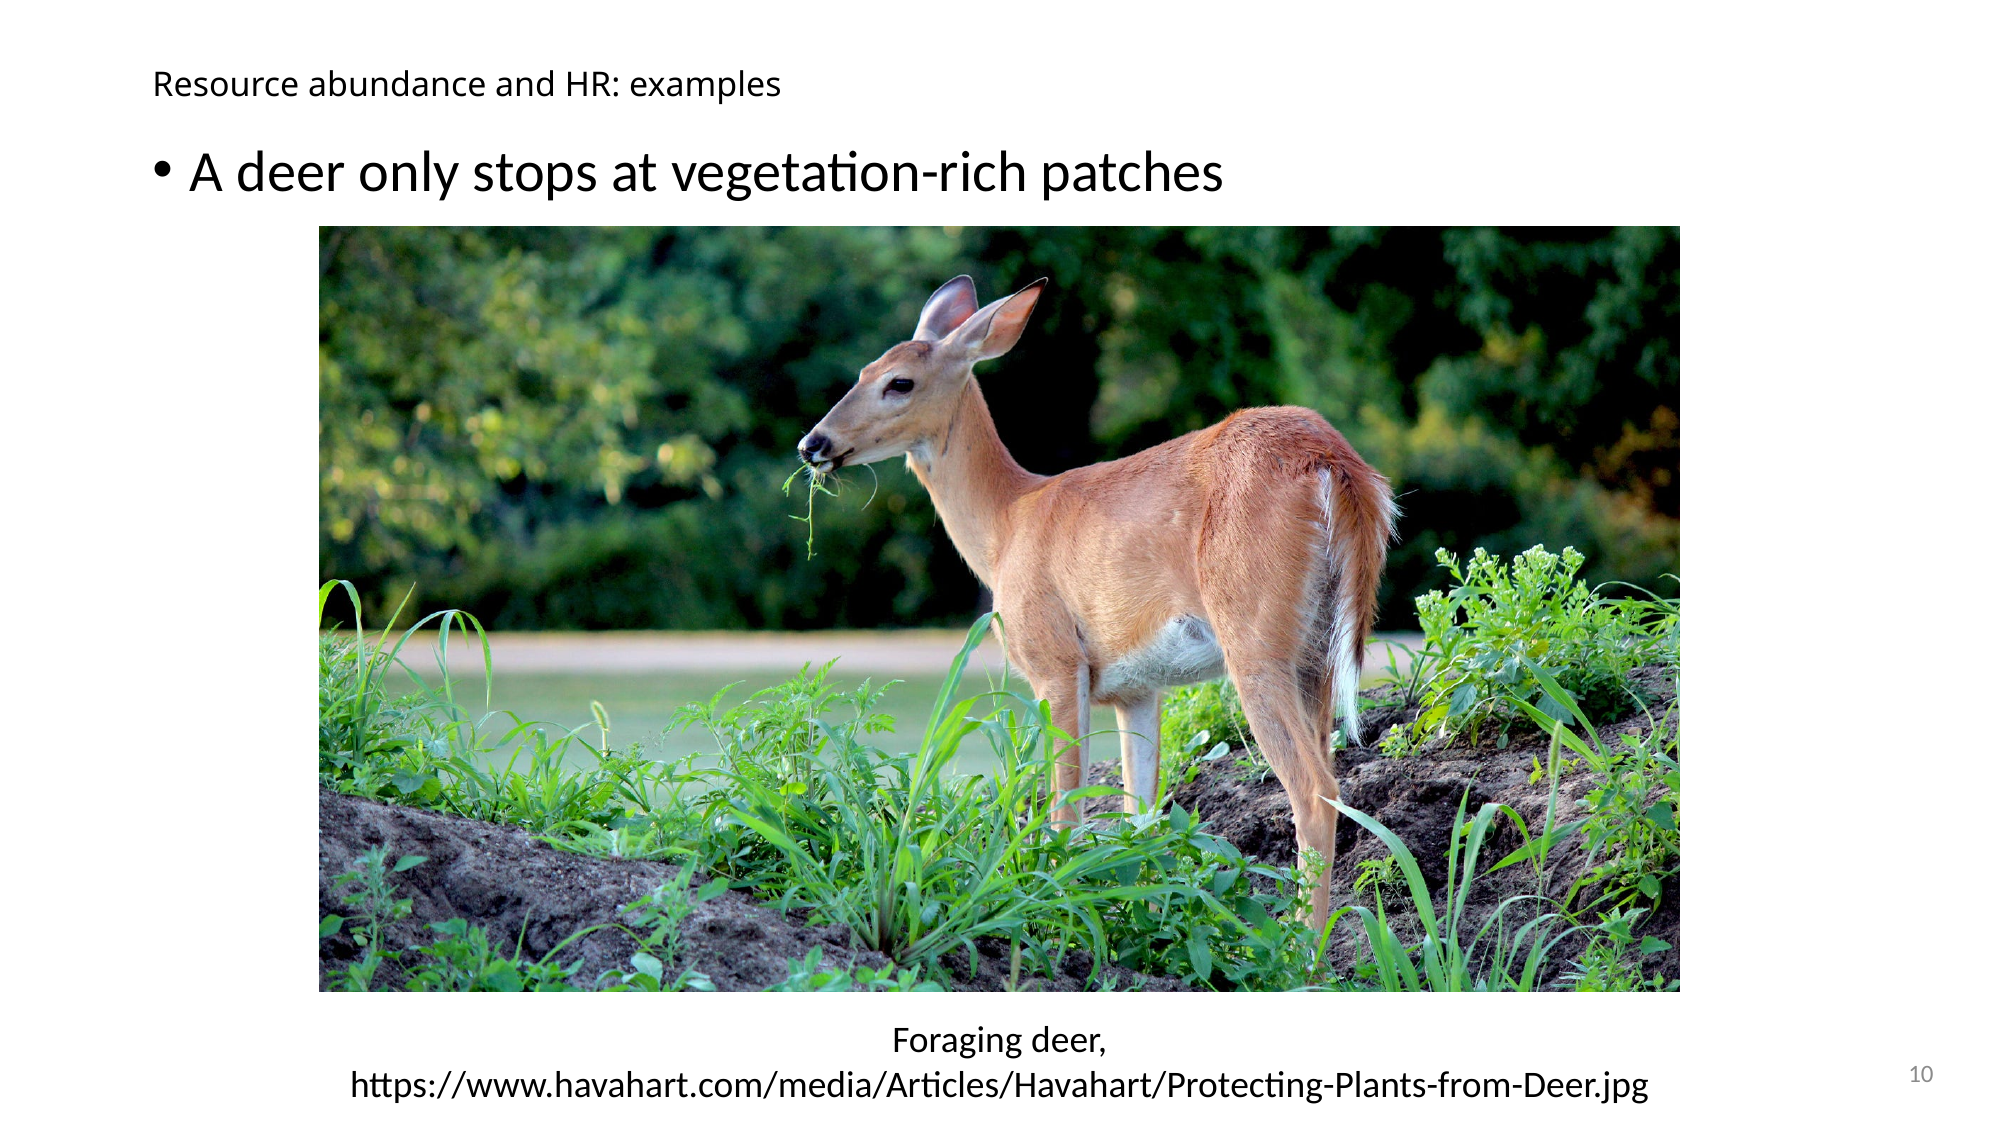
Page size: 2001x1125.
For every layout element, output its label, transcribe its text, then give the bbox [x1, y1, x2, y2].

slide_number 10 [1830, 1042, 1949, 1103]
picture [319, 226, 1680, 992]
text_box Foraging deer, https://www.havahart.com/media/Articles/Havahart/Protecting-Plants-from-Deer.jpg [330, 1007, 1670, 1113]
list A deer only stops at vegetation-rich patches [137, 133, 1863, 1014]
title Resource abundance and HR: examples [137, 59, 1863, 112]
